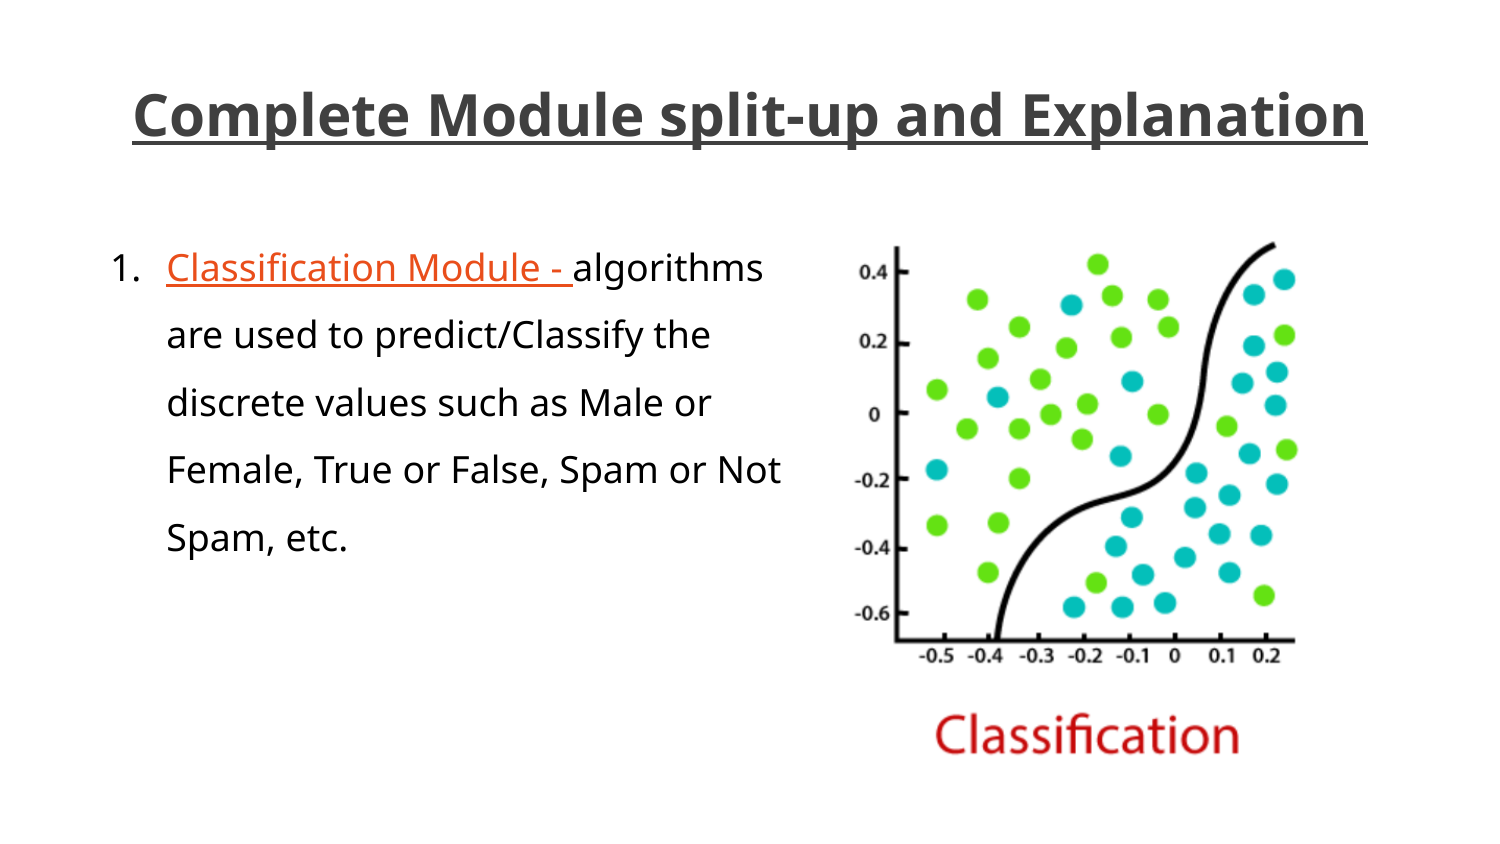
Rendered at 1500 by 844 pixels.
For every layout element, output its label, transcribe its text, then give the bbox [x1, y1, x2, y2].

text_box Classification Module - algorithms are used to predict/Classify the discrete values such as Male or Female, True or False, Spam or Not Spam, etc. [95, 213, 812, 567]
title Complete Module split-up and Explanation [75, 62, 1425, 157]
picture [843, 213, 1332, 768]
